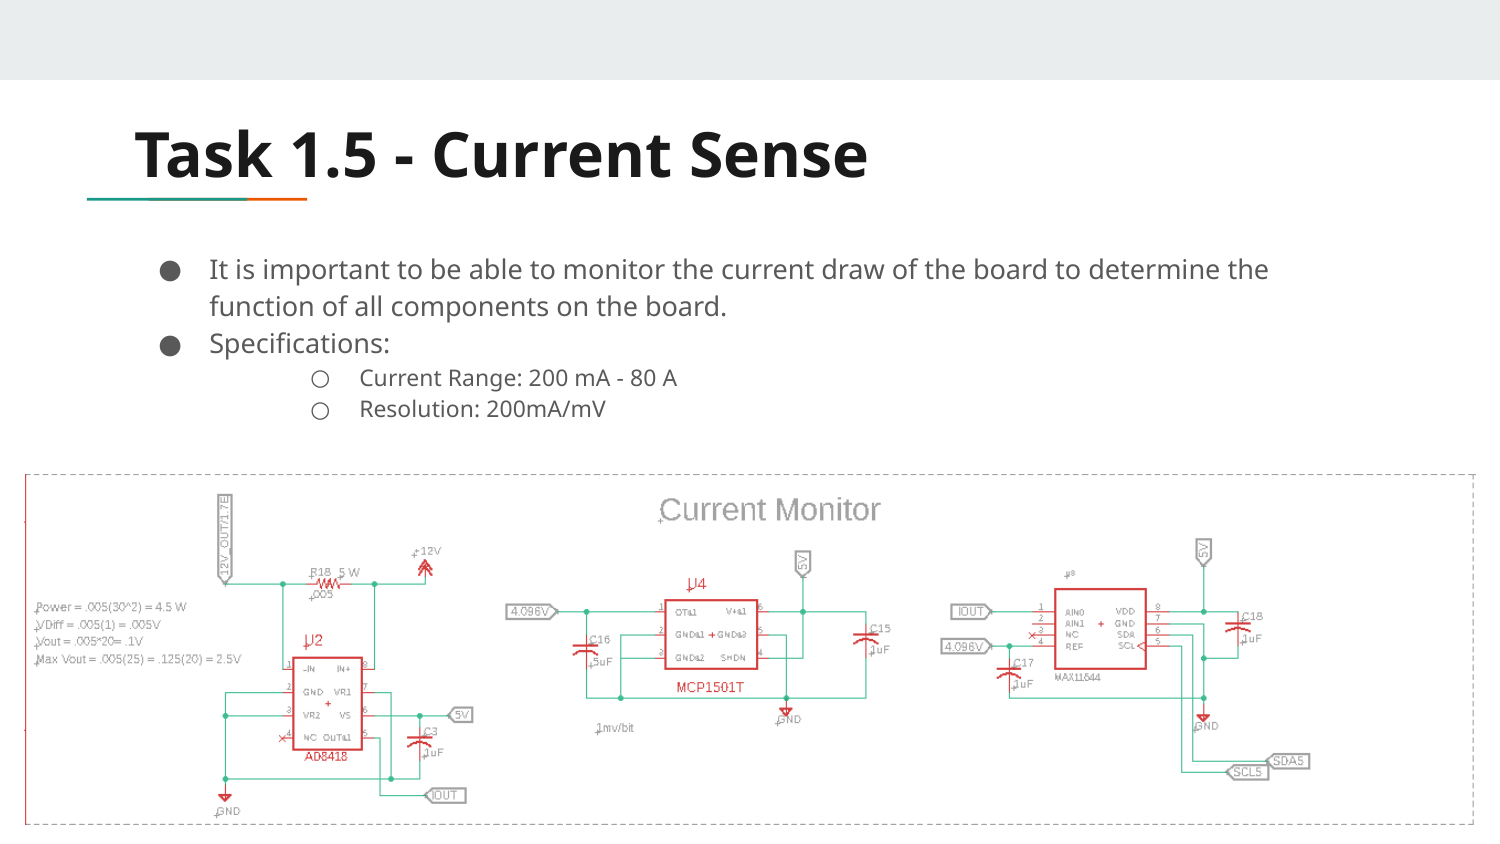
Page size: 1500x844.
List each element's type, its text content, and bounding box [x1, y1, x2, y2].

title Task 1.5 - Current Sense [119, 99, 1381, 188]
picture [23, 474, 1476, 825]
list It is important to be able to monitor the current draw of the board to determine the function of all components on the board. Specifications: Current Range: 200 mA - 80 A Resolution: 200mA/mV [119, 232, 1335, 430]
